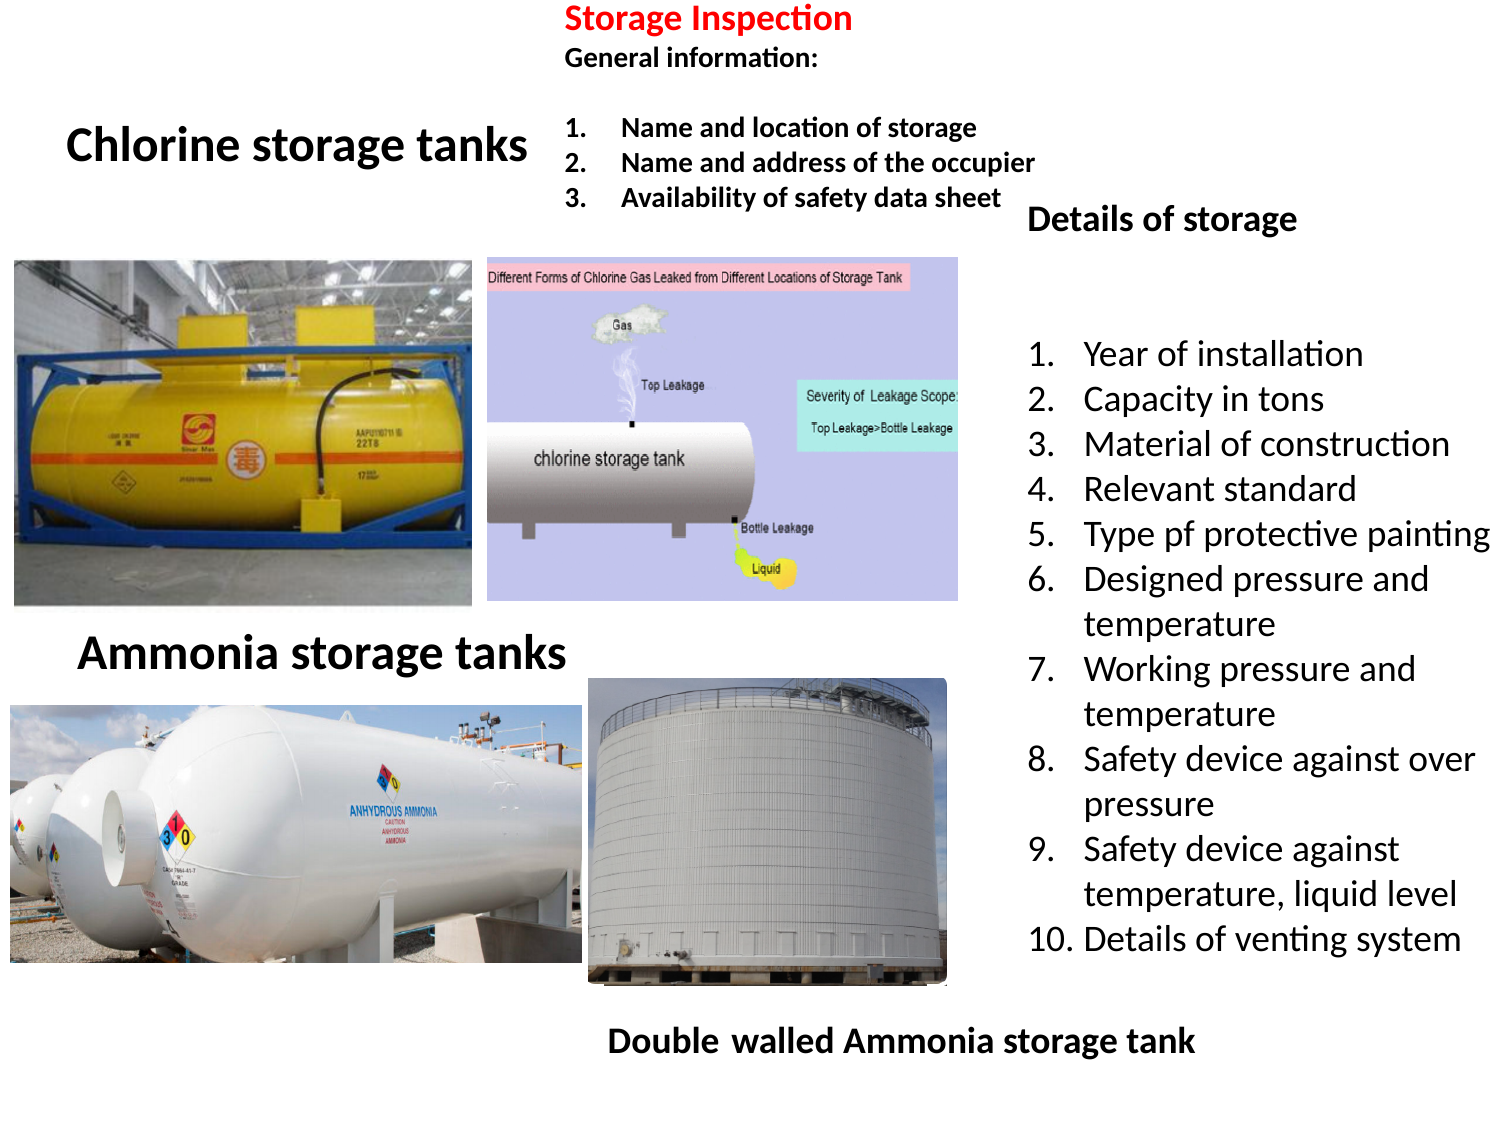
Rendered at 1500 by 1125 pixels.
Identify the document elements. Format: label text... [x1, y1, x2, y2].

text_box Ammonia storage tanks [62, 612, 644, 688]
text_box Details of storage Year of installation Capacity in tons Material of construction Relevant standard Type pf protective painting Designed pressure and temperature Working pressure and temperature Safety device against over pressure Safety device against temperature, liquid level Details of venting system [1012, 221, 1500, 1012]
picture [9, 705, 582, 963]
picture [487, 255, 958, 604]
picture [14, 257, 472, 613]
text_box Storage Inspection General information: Name and location of storage Name and address of the occupier Availability of safety data sheet [549, 0, 1500, 221]
picture [588, 678, 948, 987]
text_box Double walled Ammonia storage tank [593, 996, 1281, 1072]
text_box Chlorine storage tanks [51, 104, 549, 180]
